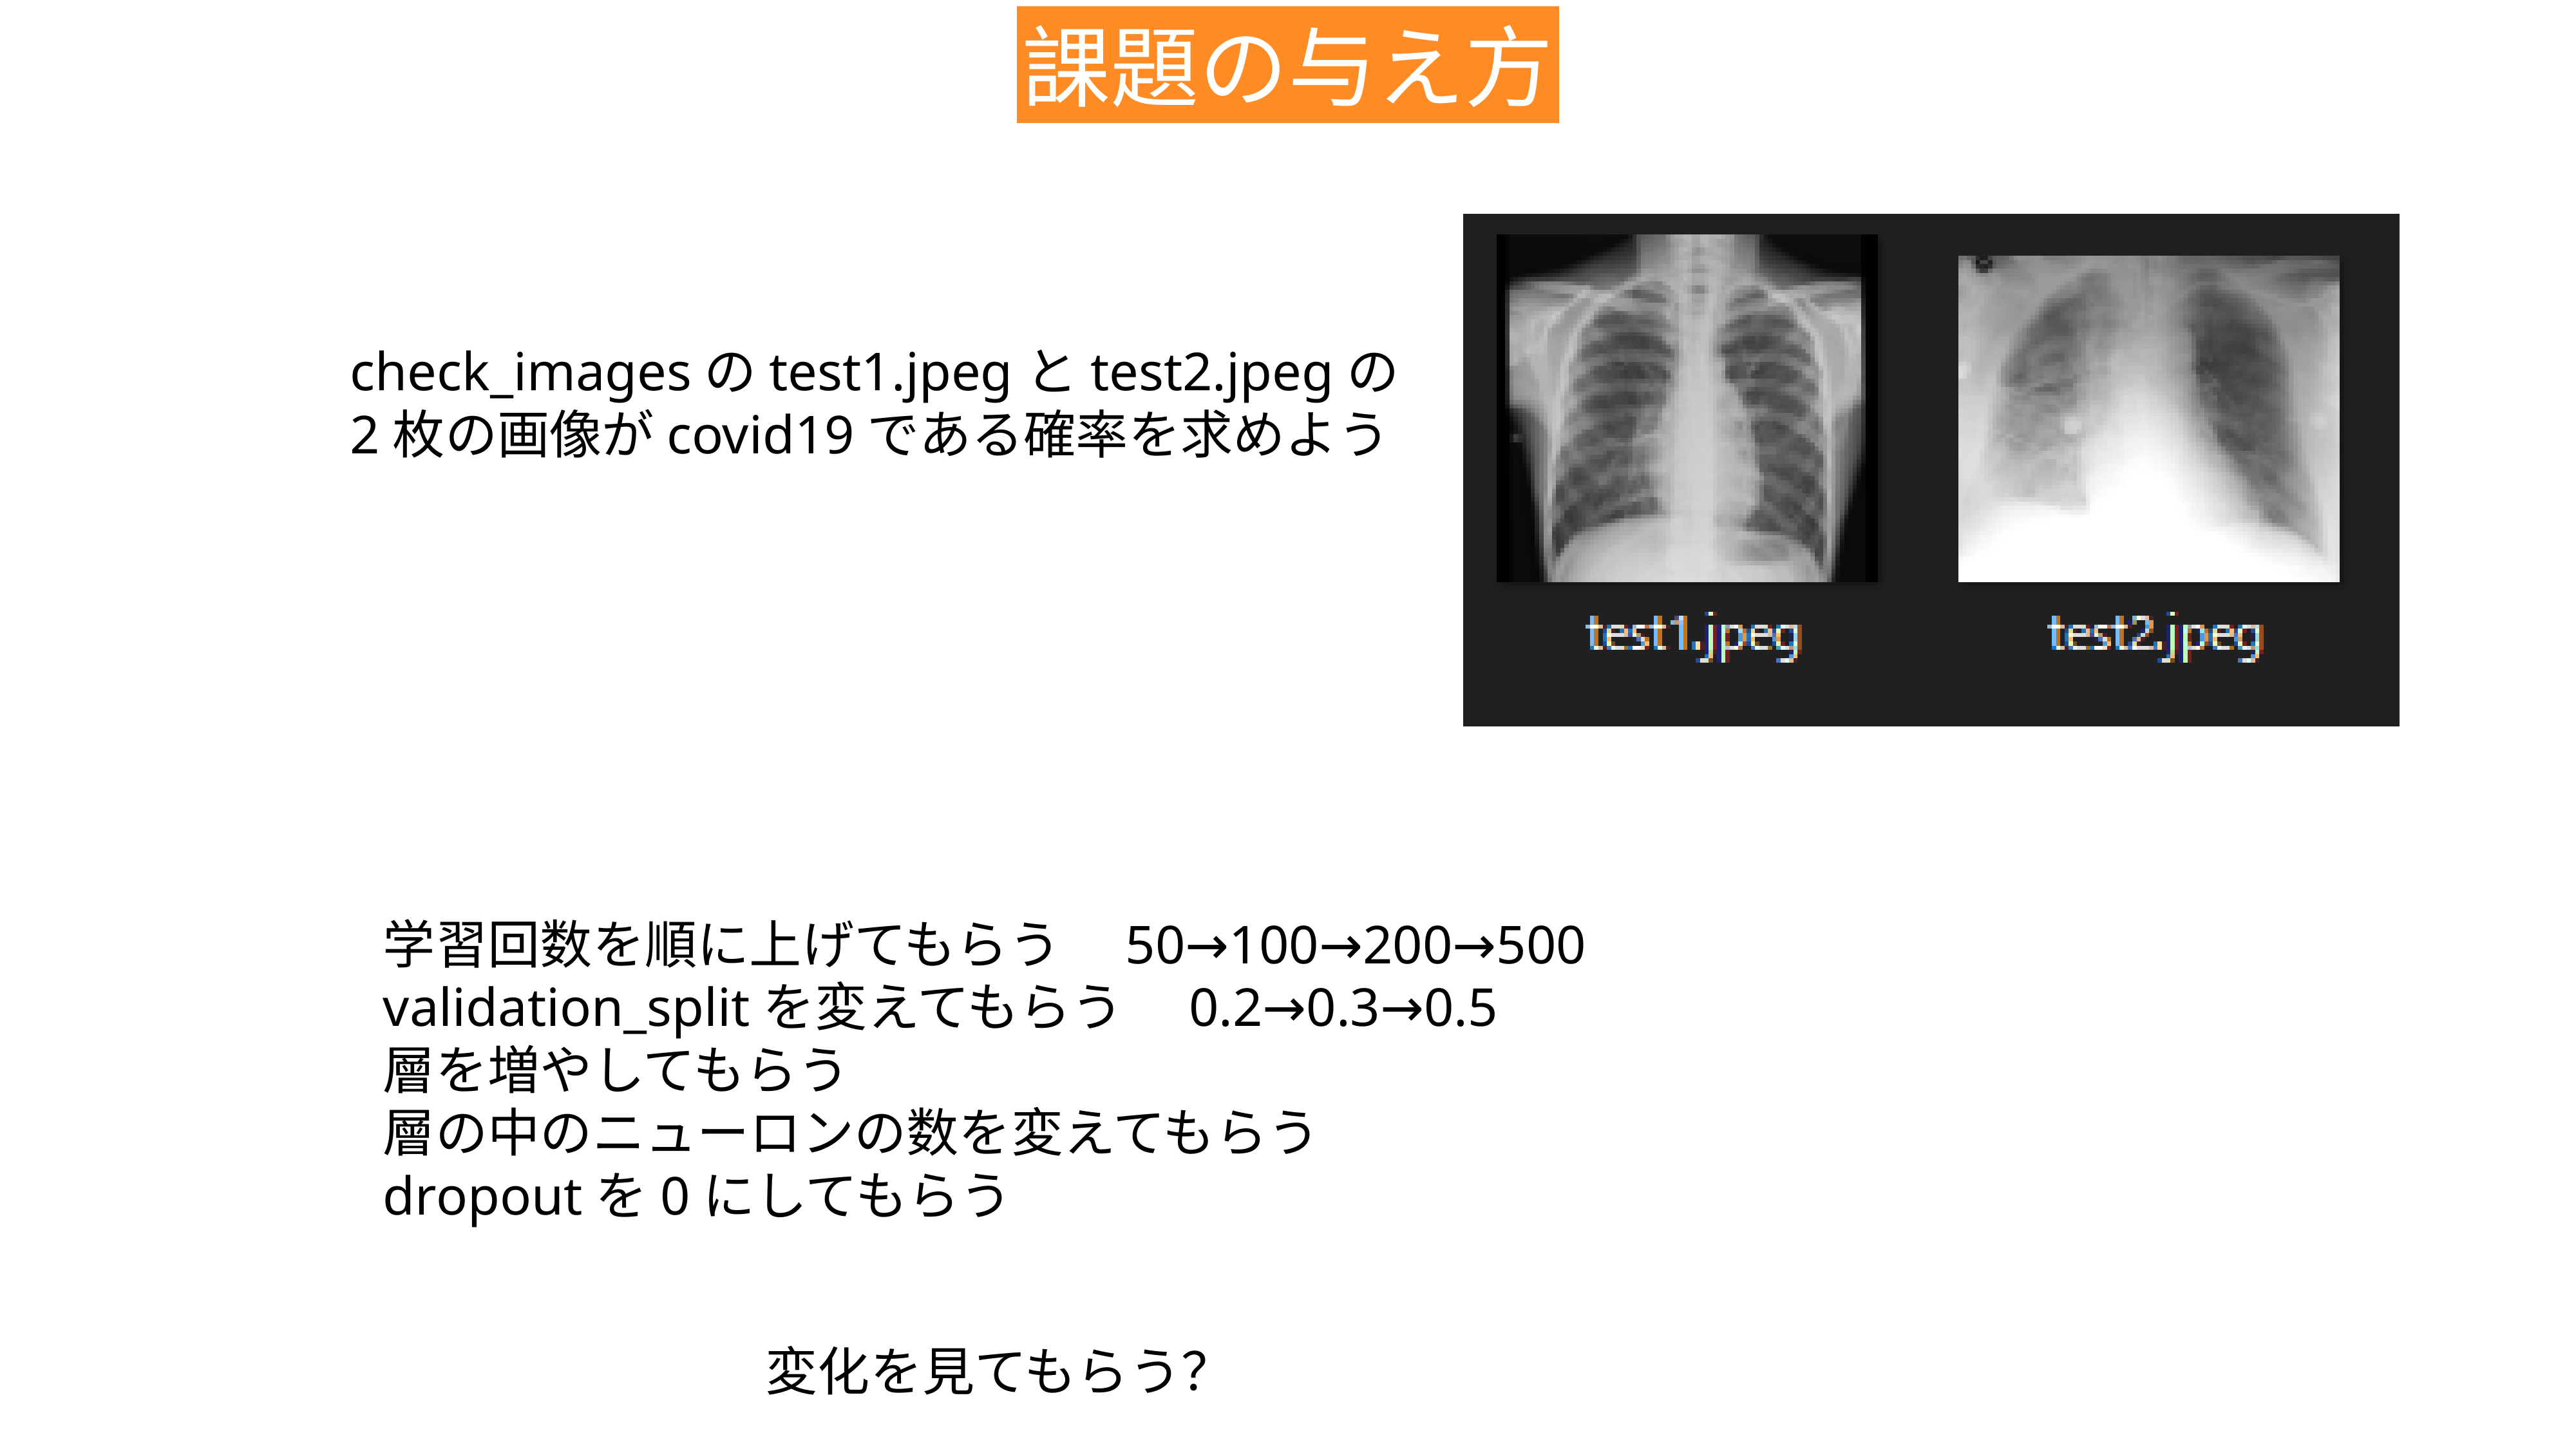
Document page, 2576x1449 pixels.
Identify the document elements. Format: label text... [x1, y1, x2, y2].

text_box check_imagesのtest1.jpegとtest2.jpegの 2枚の画像がcovid19である確率を求めよう [345, 333, 1463, 469]
text_box 課題の与え方 [1017, 6, 1559, 124]
text_box 変化を見てもらう？ [760, 1332, 1871, 1406]
text_box 学習回数を順に上げてもらう 50→100→200→500 validation_splitを変えてもらう 0.2→0.3→0.5 層を増やしてもらう 層の中のニューロンの数を変えてもらう dropoutを0にしてもらう [377, 905, 2199, 1231]
picture [1463, 213, 2400, 727]
